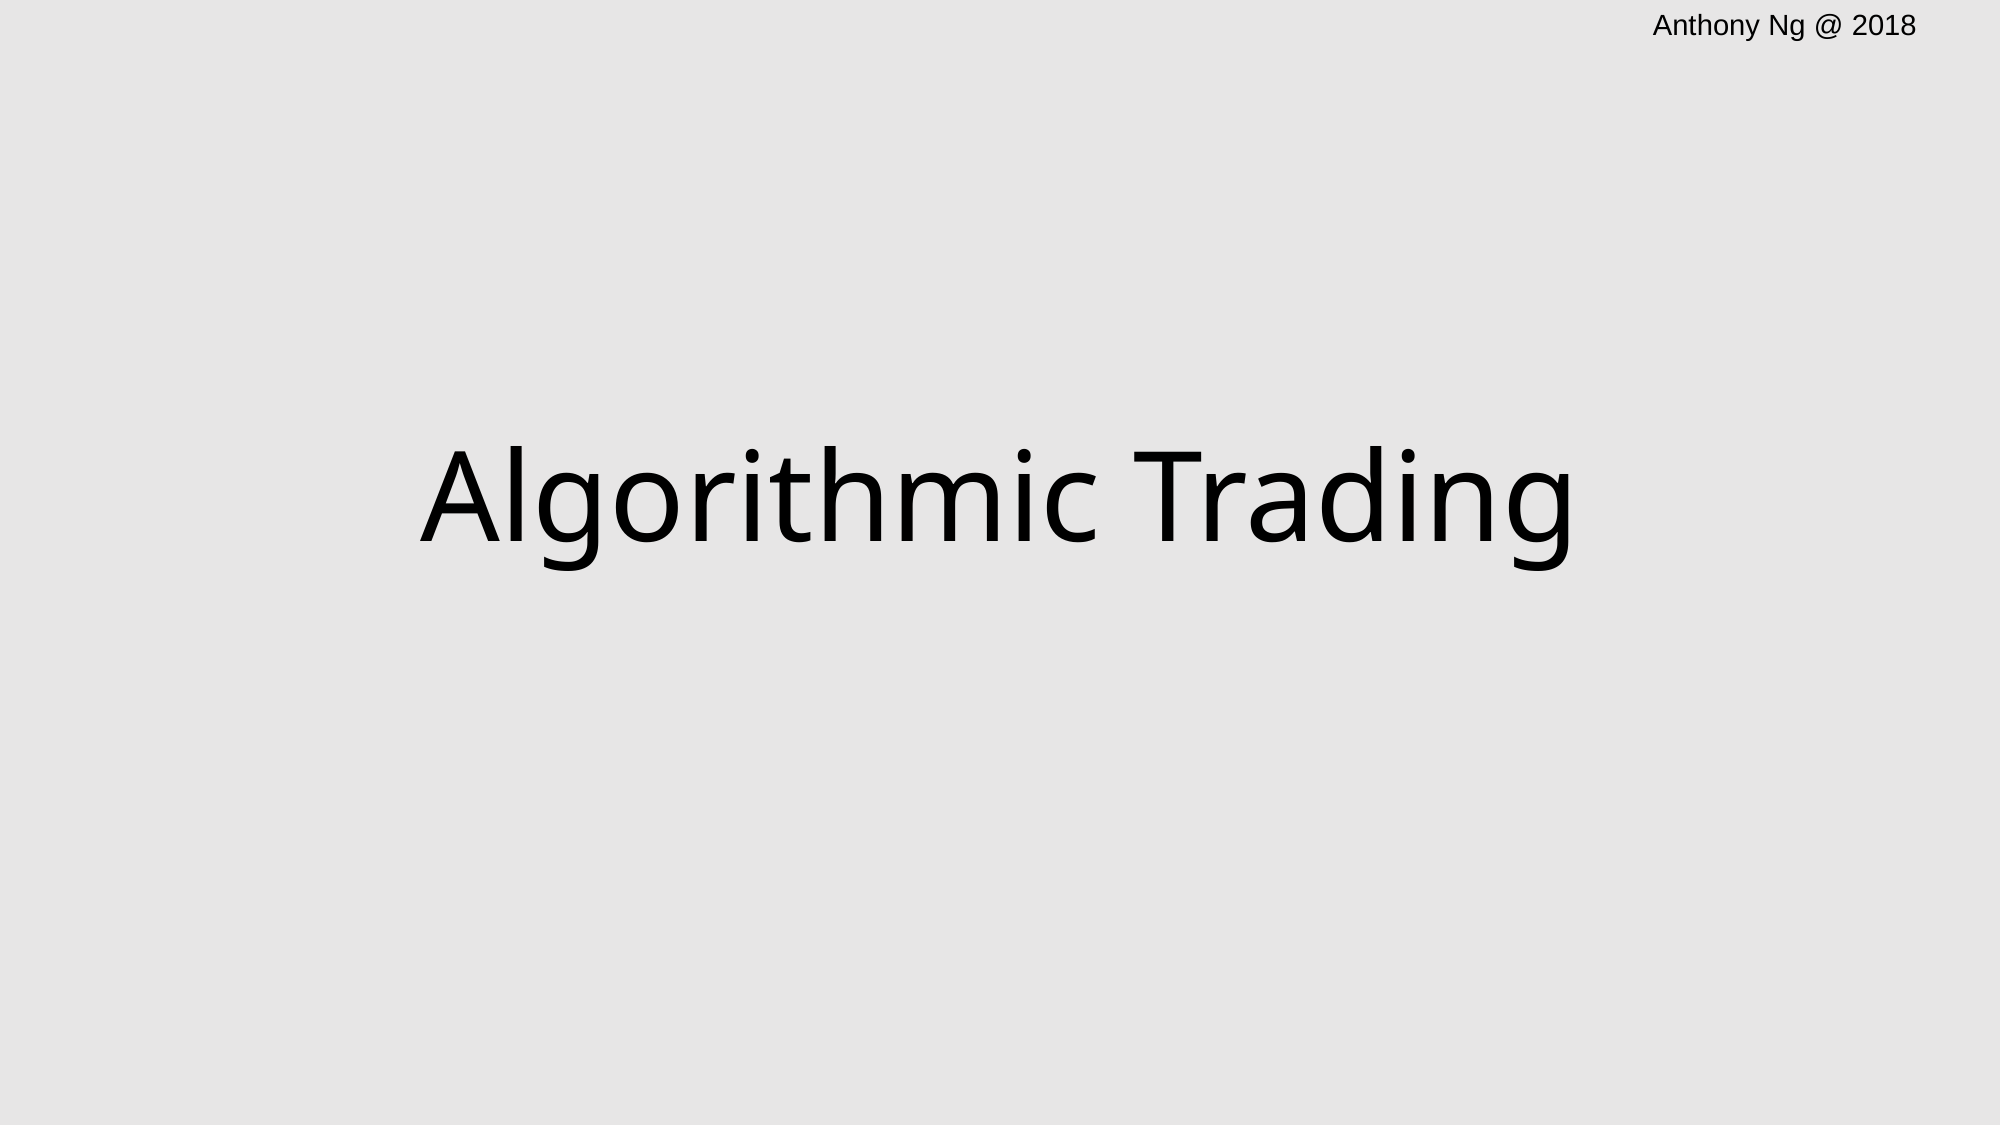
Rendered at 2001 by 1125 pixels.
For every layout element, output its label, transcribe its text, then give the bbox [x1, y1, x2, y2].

title Algorithmic Trading [249, 184, 1750, 576]
